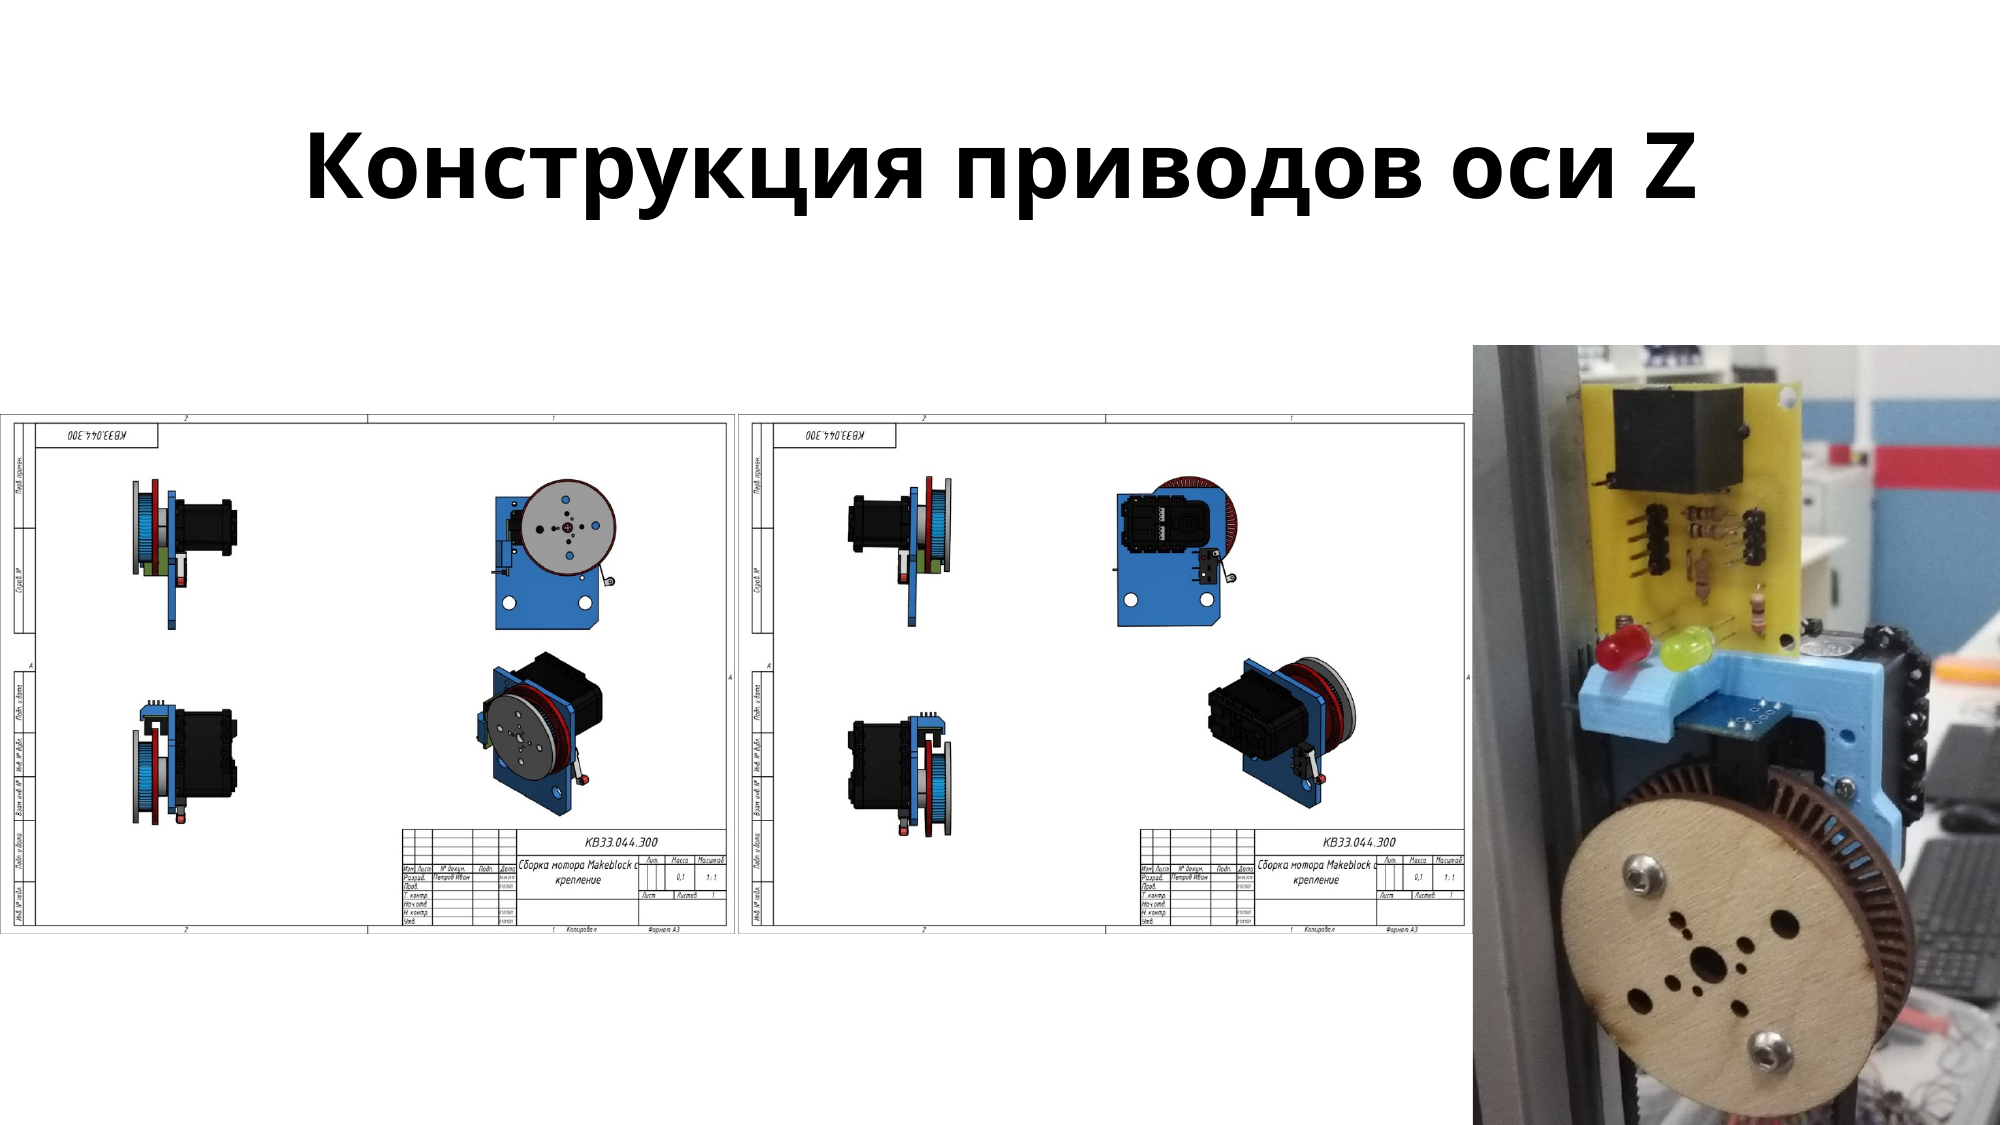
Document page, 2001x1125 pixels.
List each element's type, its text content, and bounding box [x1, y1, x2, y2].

picture [1472, 345, 2000, 1125]
picture [0, 414, 735, 934]
title Конструкция приводов оси Z [137, 59, 1863, 278]
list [738, 414, 1473, 934]
